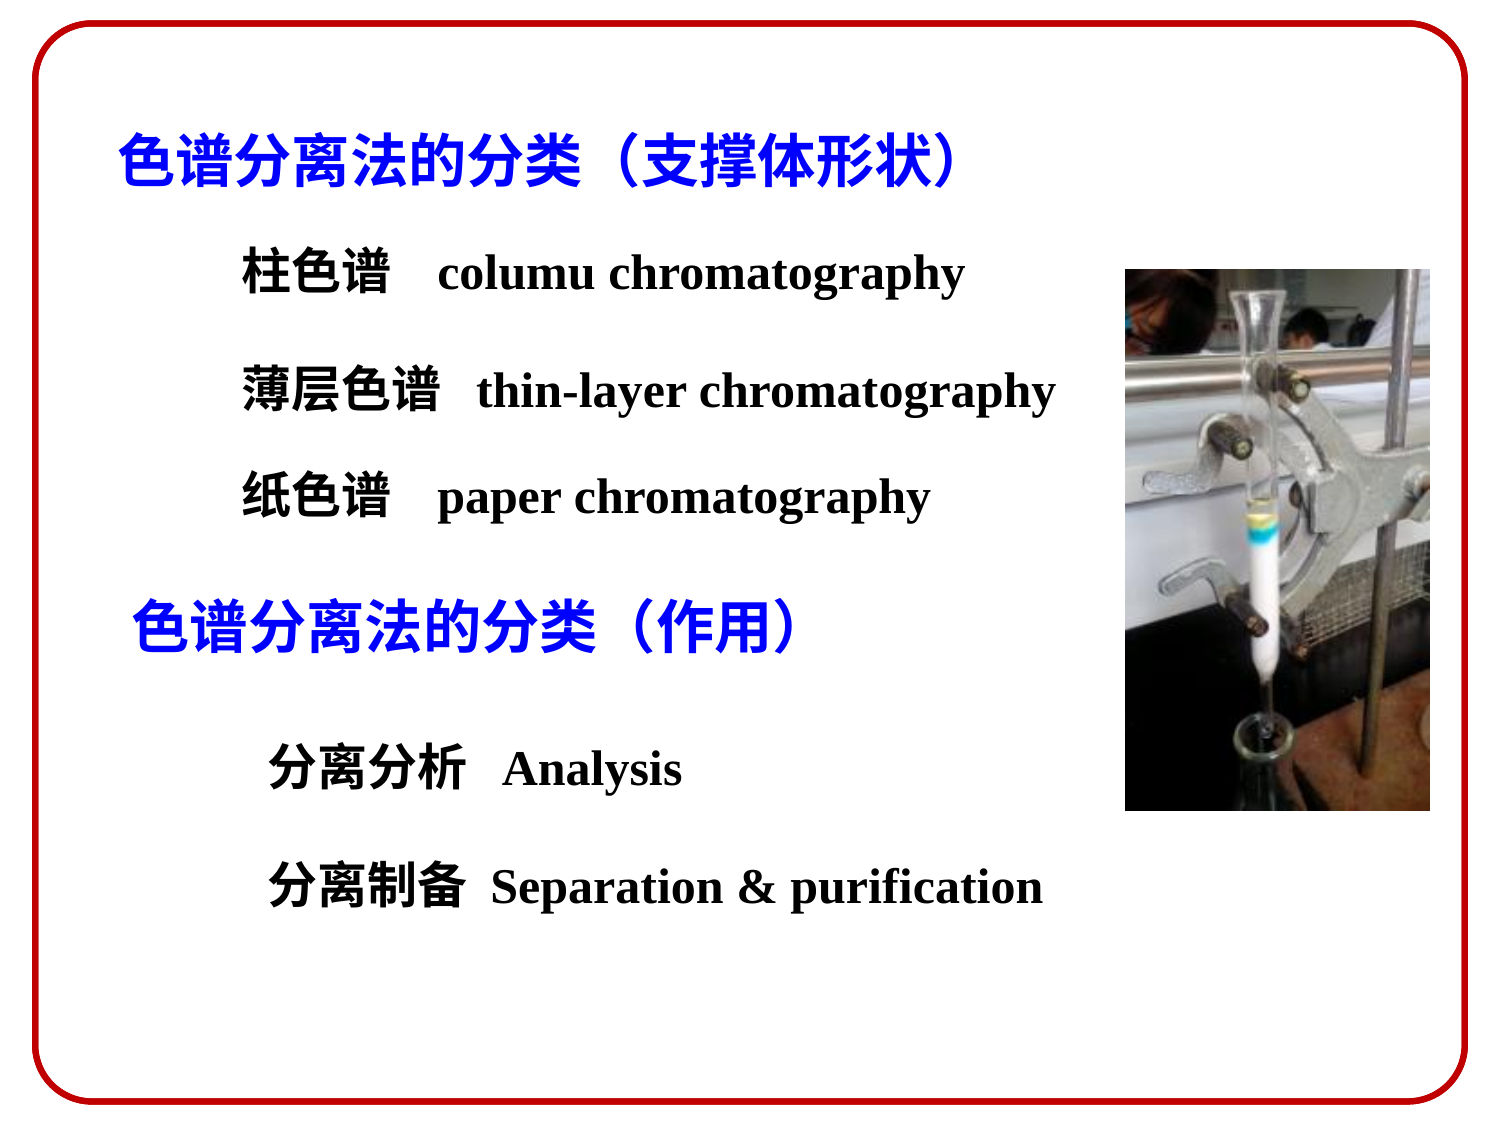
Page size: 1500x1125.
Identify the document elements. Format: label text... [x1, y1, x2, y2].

title 色谱分离法的分类（支撑体形状） [116, 111, 1298, 194]
text_box 色谱分离法的分类（作用） [117, 583, 1086, 668]
text_box 柱色谱 columu chromatography [226, 231, 1219, 307]
text_box 分离制备 Separation & purification [252, 846, 1114, 921]
text_box 纸色谱 paper chromatography [226, 456, 1117, 531]
text_box 分离分析 Analysis [252, 727, 1007, 803]
text_box 薄层色谱 thin-layer chromatography [226, 349, 1117, 425]
picture [1124, 269, 1430, 811]
